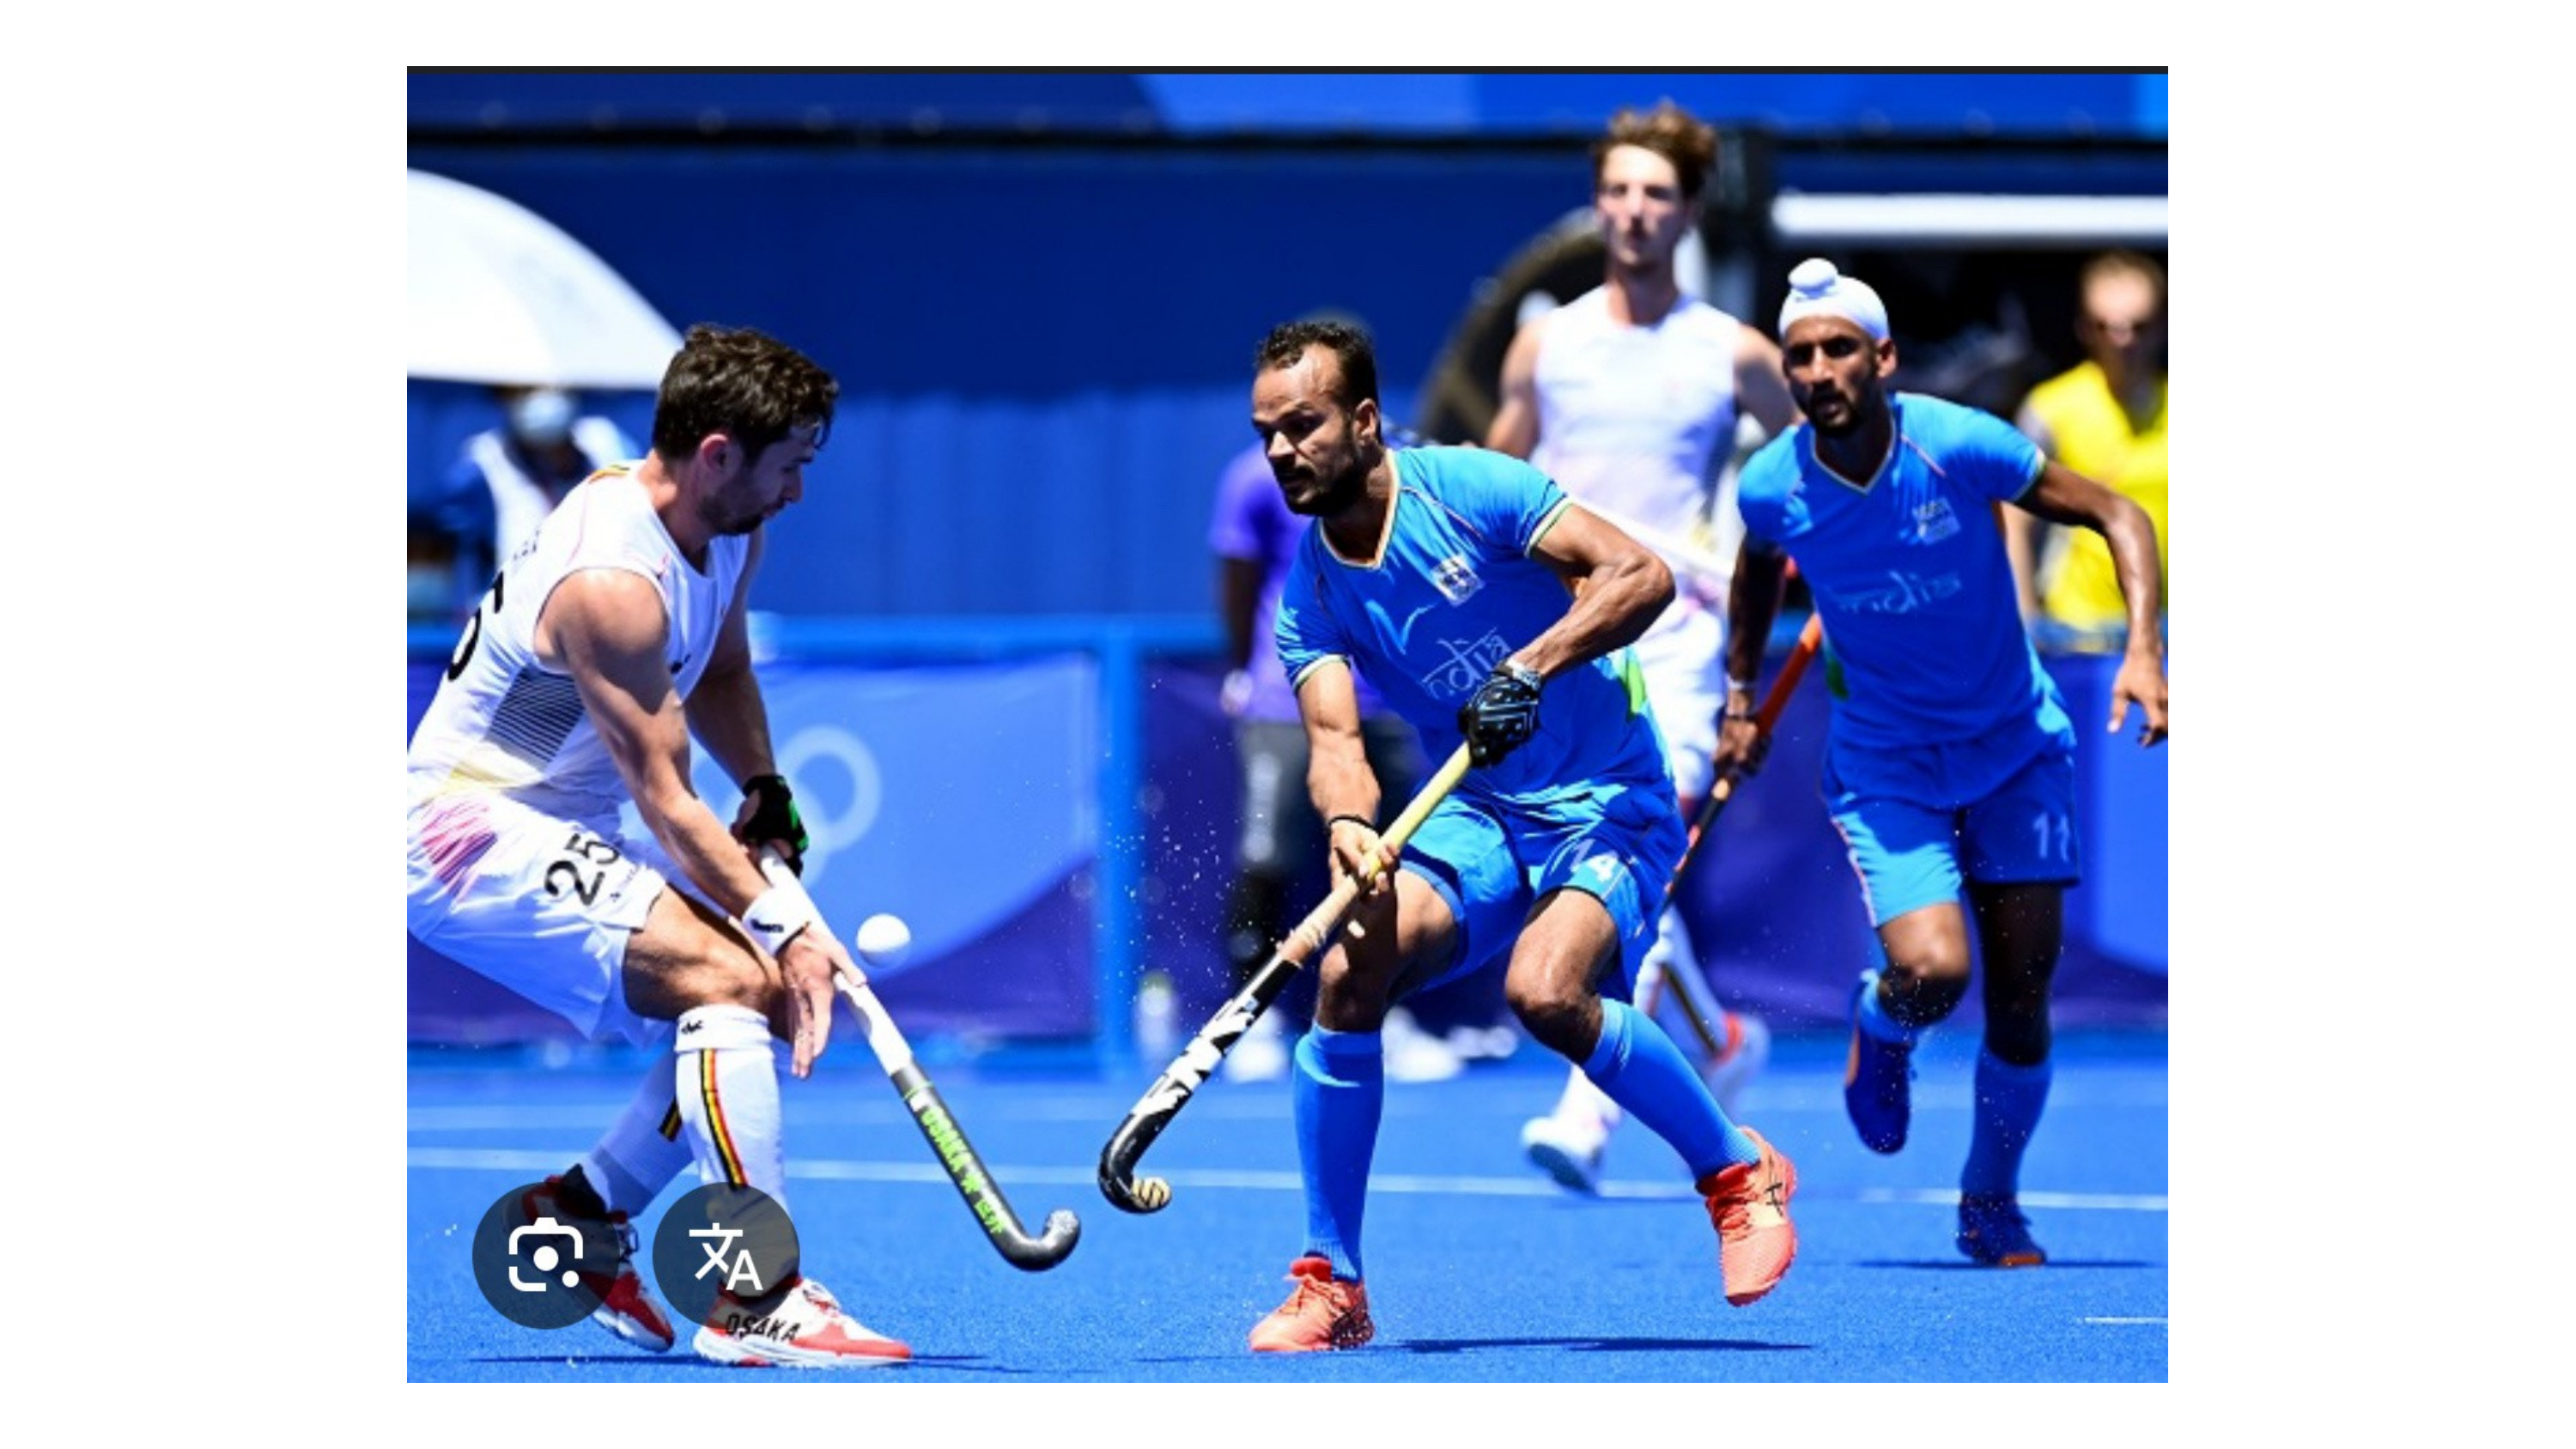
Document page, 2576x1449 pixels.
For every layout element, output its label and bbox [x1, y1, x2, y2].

picture [407, 66, 2169, 1383]
